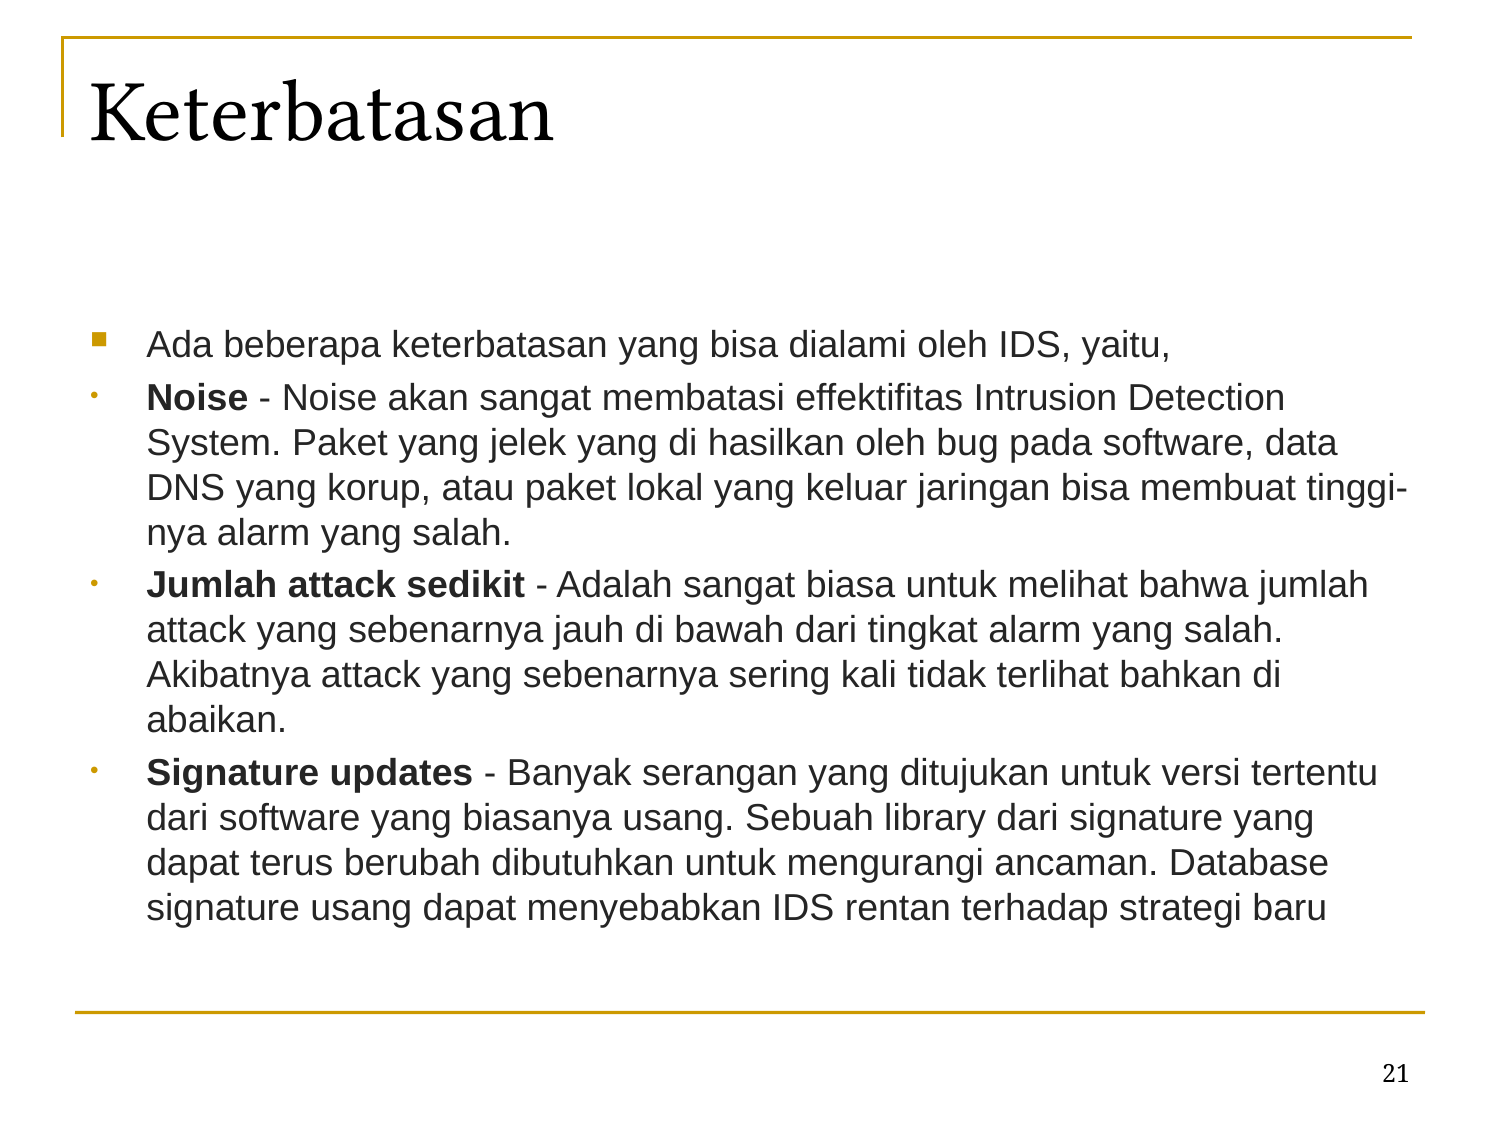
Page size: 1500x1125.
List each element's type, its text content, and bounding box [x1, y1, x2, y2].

title Keterbatasan [75, 45, 1425, 225]
slide_number 21 [1074, 1023, 1426, 1100]
list Ada beberapa keterbatasan yang bisa dialami oleh IDS, yaitu, Noise - Noise akan sangat membatasi effektifitas Intrusion Detection System. Paket yang jelek yang di hasilkan oleh bug pada software, data DNS yang korup, atau paket lokal yang keluar jaringan bisa membuat tinggi-nya alarm yang salah. Jumlah attack sedikit - Adalah sangat biasa untuk melihat bahwa jumlah attack yang sebenarnya jauh di bawah dari tingkat alarm yang salah. Akibatnya attack yang sebenarnya sering kali tidak terlihat bahkan di abaikan. Signature updates - Banyak serangan yang ditujukan untuk versi tertentu dari software yang biasanya usang. Sebuah library dari signature yang dapat terus berubah dibutuhkan untuk mengurangi ancaman. Database signature usang dapat menyebabkan IDS rentan terhadap strategi baru [75, 312, 1425, 1005]
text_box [0, 508, 580, 632]
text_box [133, 407, 1321, 438]
